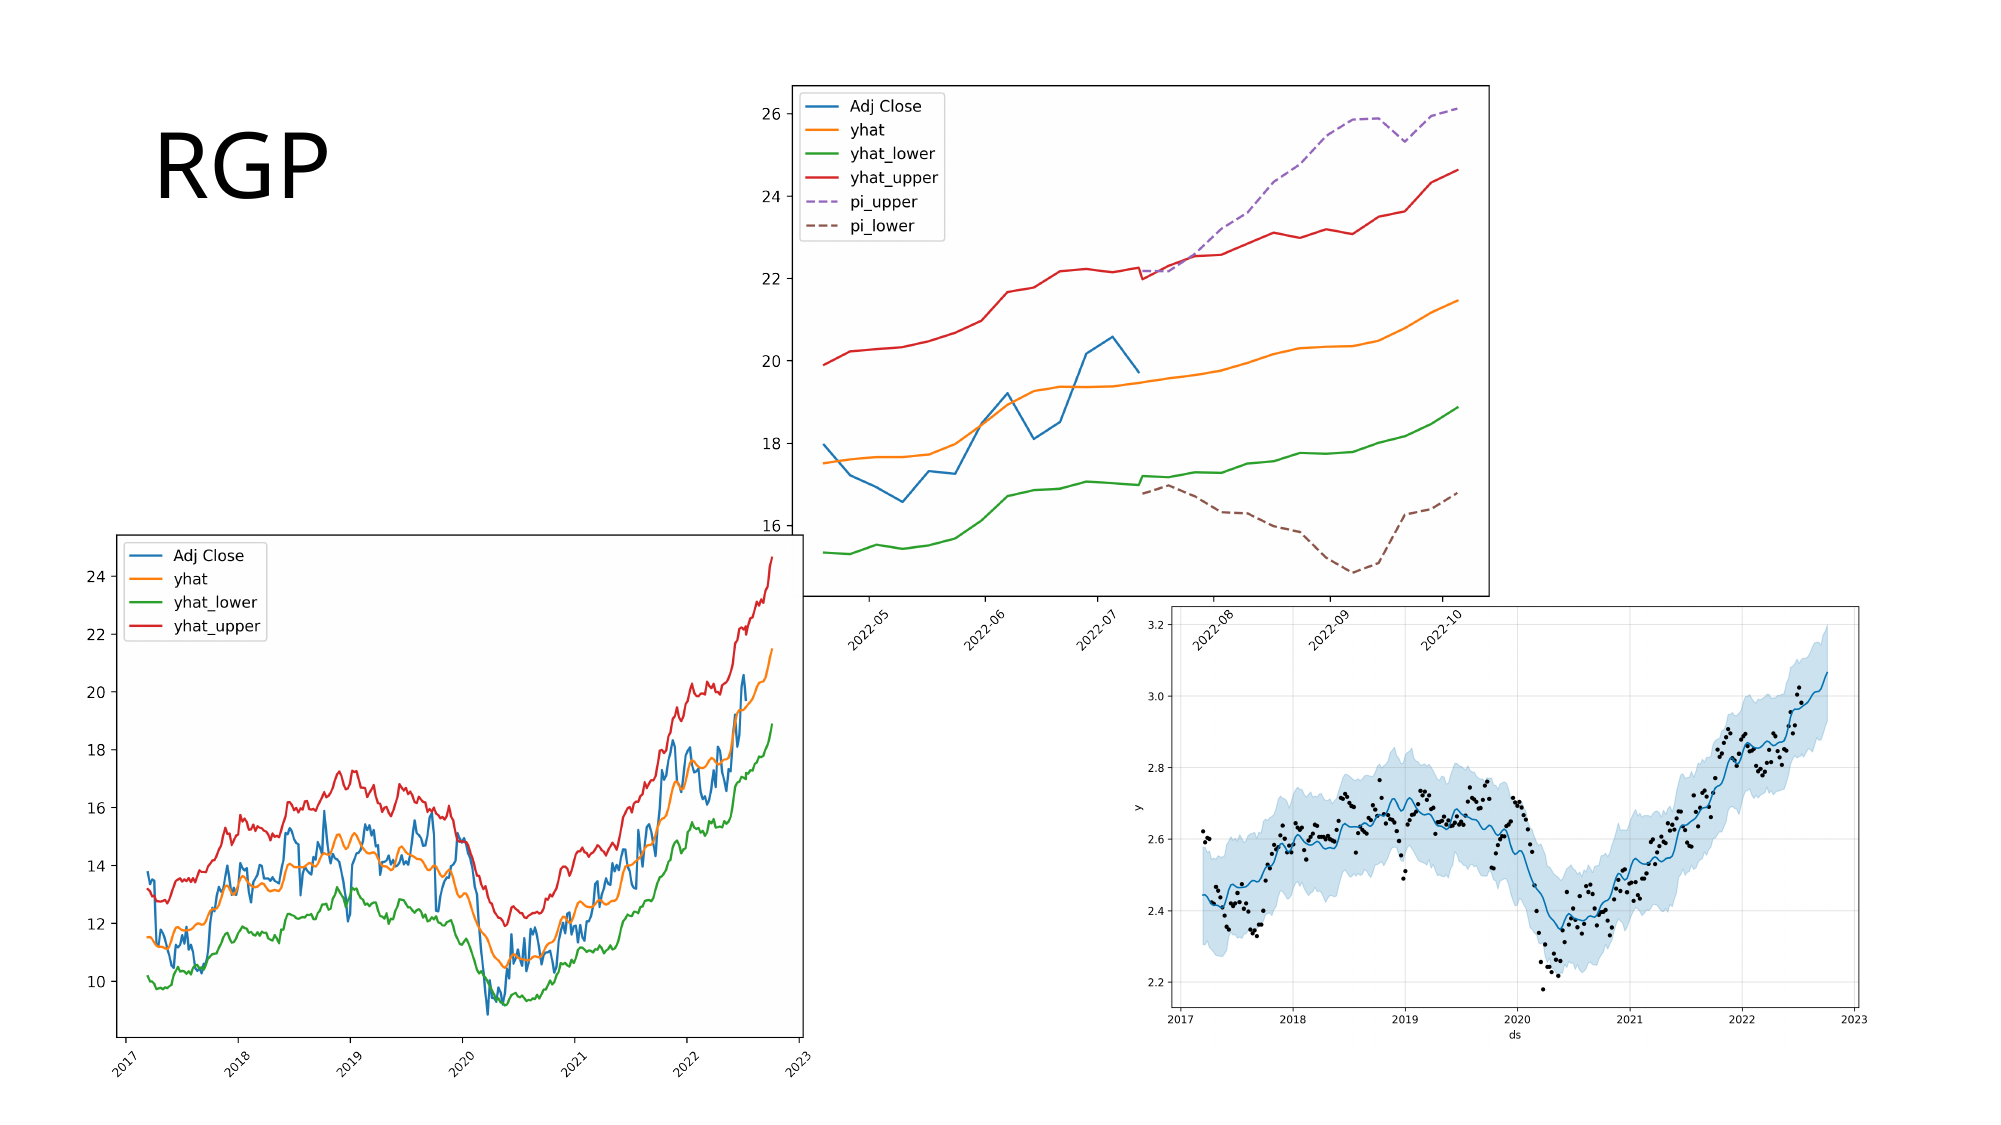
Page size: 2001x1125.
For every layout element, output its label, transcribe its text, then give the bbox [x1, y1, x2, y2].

picture [74, 74, 1875, 1091]
title RGP [137, 59, 1863, 278]
